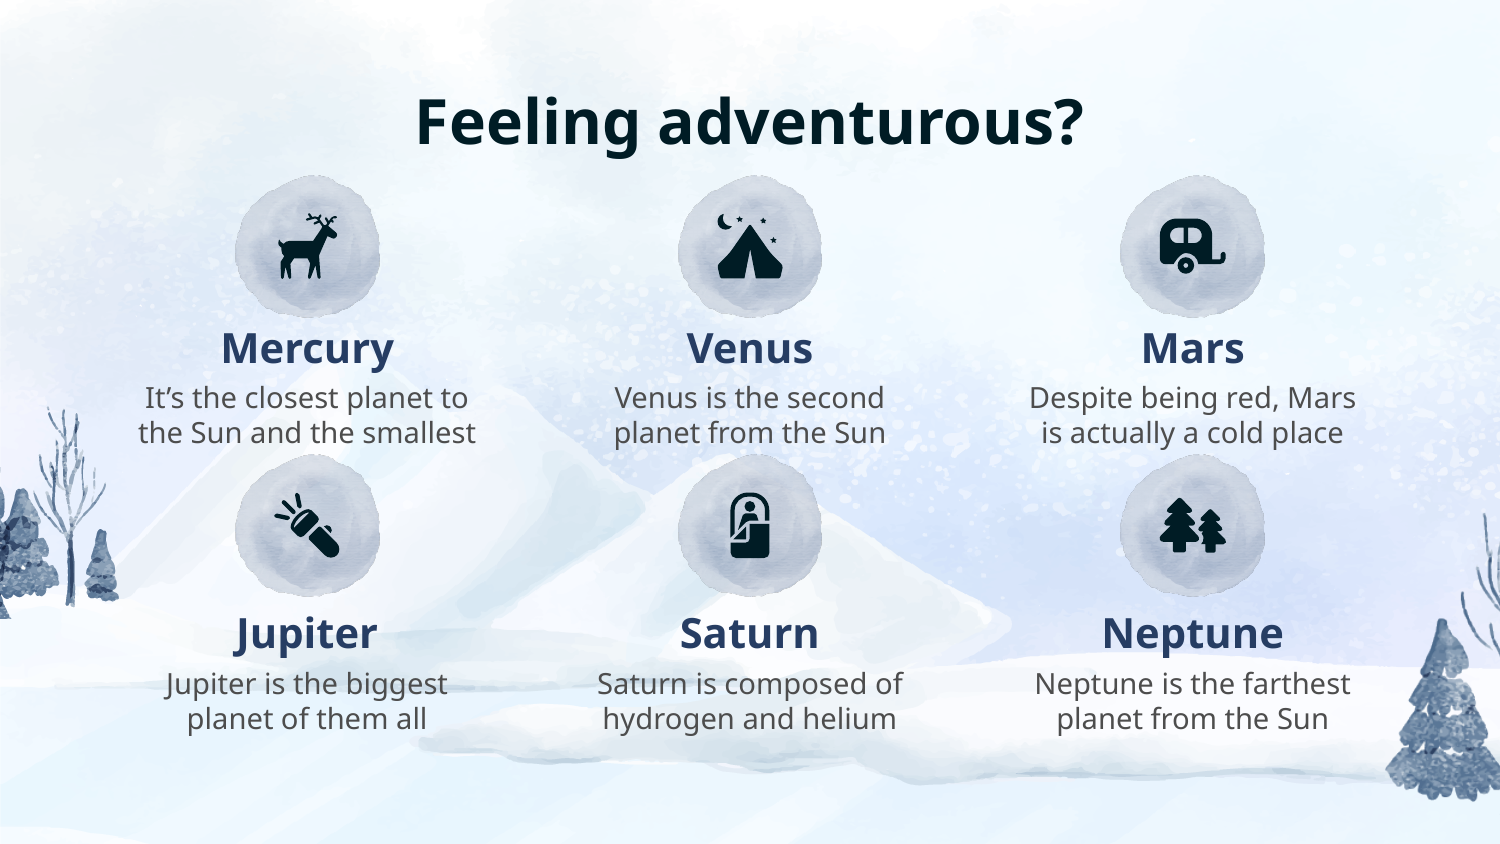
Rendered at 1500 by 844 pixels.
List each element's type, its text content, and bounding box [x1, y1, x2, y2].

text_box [273, 492, 341, 558]
picture [677, 174, 823, 318]
picture [0, 348, 142, 619]
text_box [730, 492, 770, 559]
subtitle Venus is the second planet from the Sun [560, 375, 940, 455]
picture [677, 454, 823, 597]
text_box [0, 0, 1500, 844]
title Feeling adventurous? [118, 72, 1382, 167]
picture [1120, 454, 1265, 597]
title Venus [560, 303, 940, 375]
picture [1120, 174, 1265, 318]
subtitle Jupiter is the biggest planet of them all [118, 676, 497, 740]
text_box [1159, 218, 1226, 275]
title Mercury [118, 303, 497, 375]
subtitle It’s the closest planet to the Sun and the smallest [118, 375, 497, 455]
title Jupiter [118, 589, 497, 676]
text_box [717, 213, 783, 279]
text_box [1159, 497, 1227, 553]
picture [235, 174, 380, 318]
subtitle Despite being red, Mars is actually a cold place [1003, 375, 1382, 455]
title Neptune [1003, 589, 1382, 660]
picture [235, 454, 380, 597]
title Mars [1003, 303, 1382, 375]
title Saturn [560, 589, 940, 660]
picture [1377, 388, 1500, 832]
subtitle Saturn is composed of hydrogen and helium [560, 660, 940, 740]
subtitle Neptune is the farthest planet from the Sun [1003, 660, 1382, 740]
